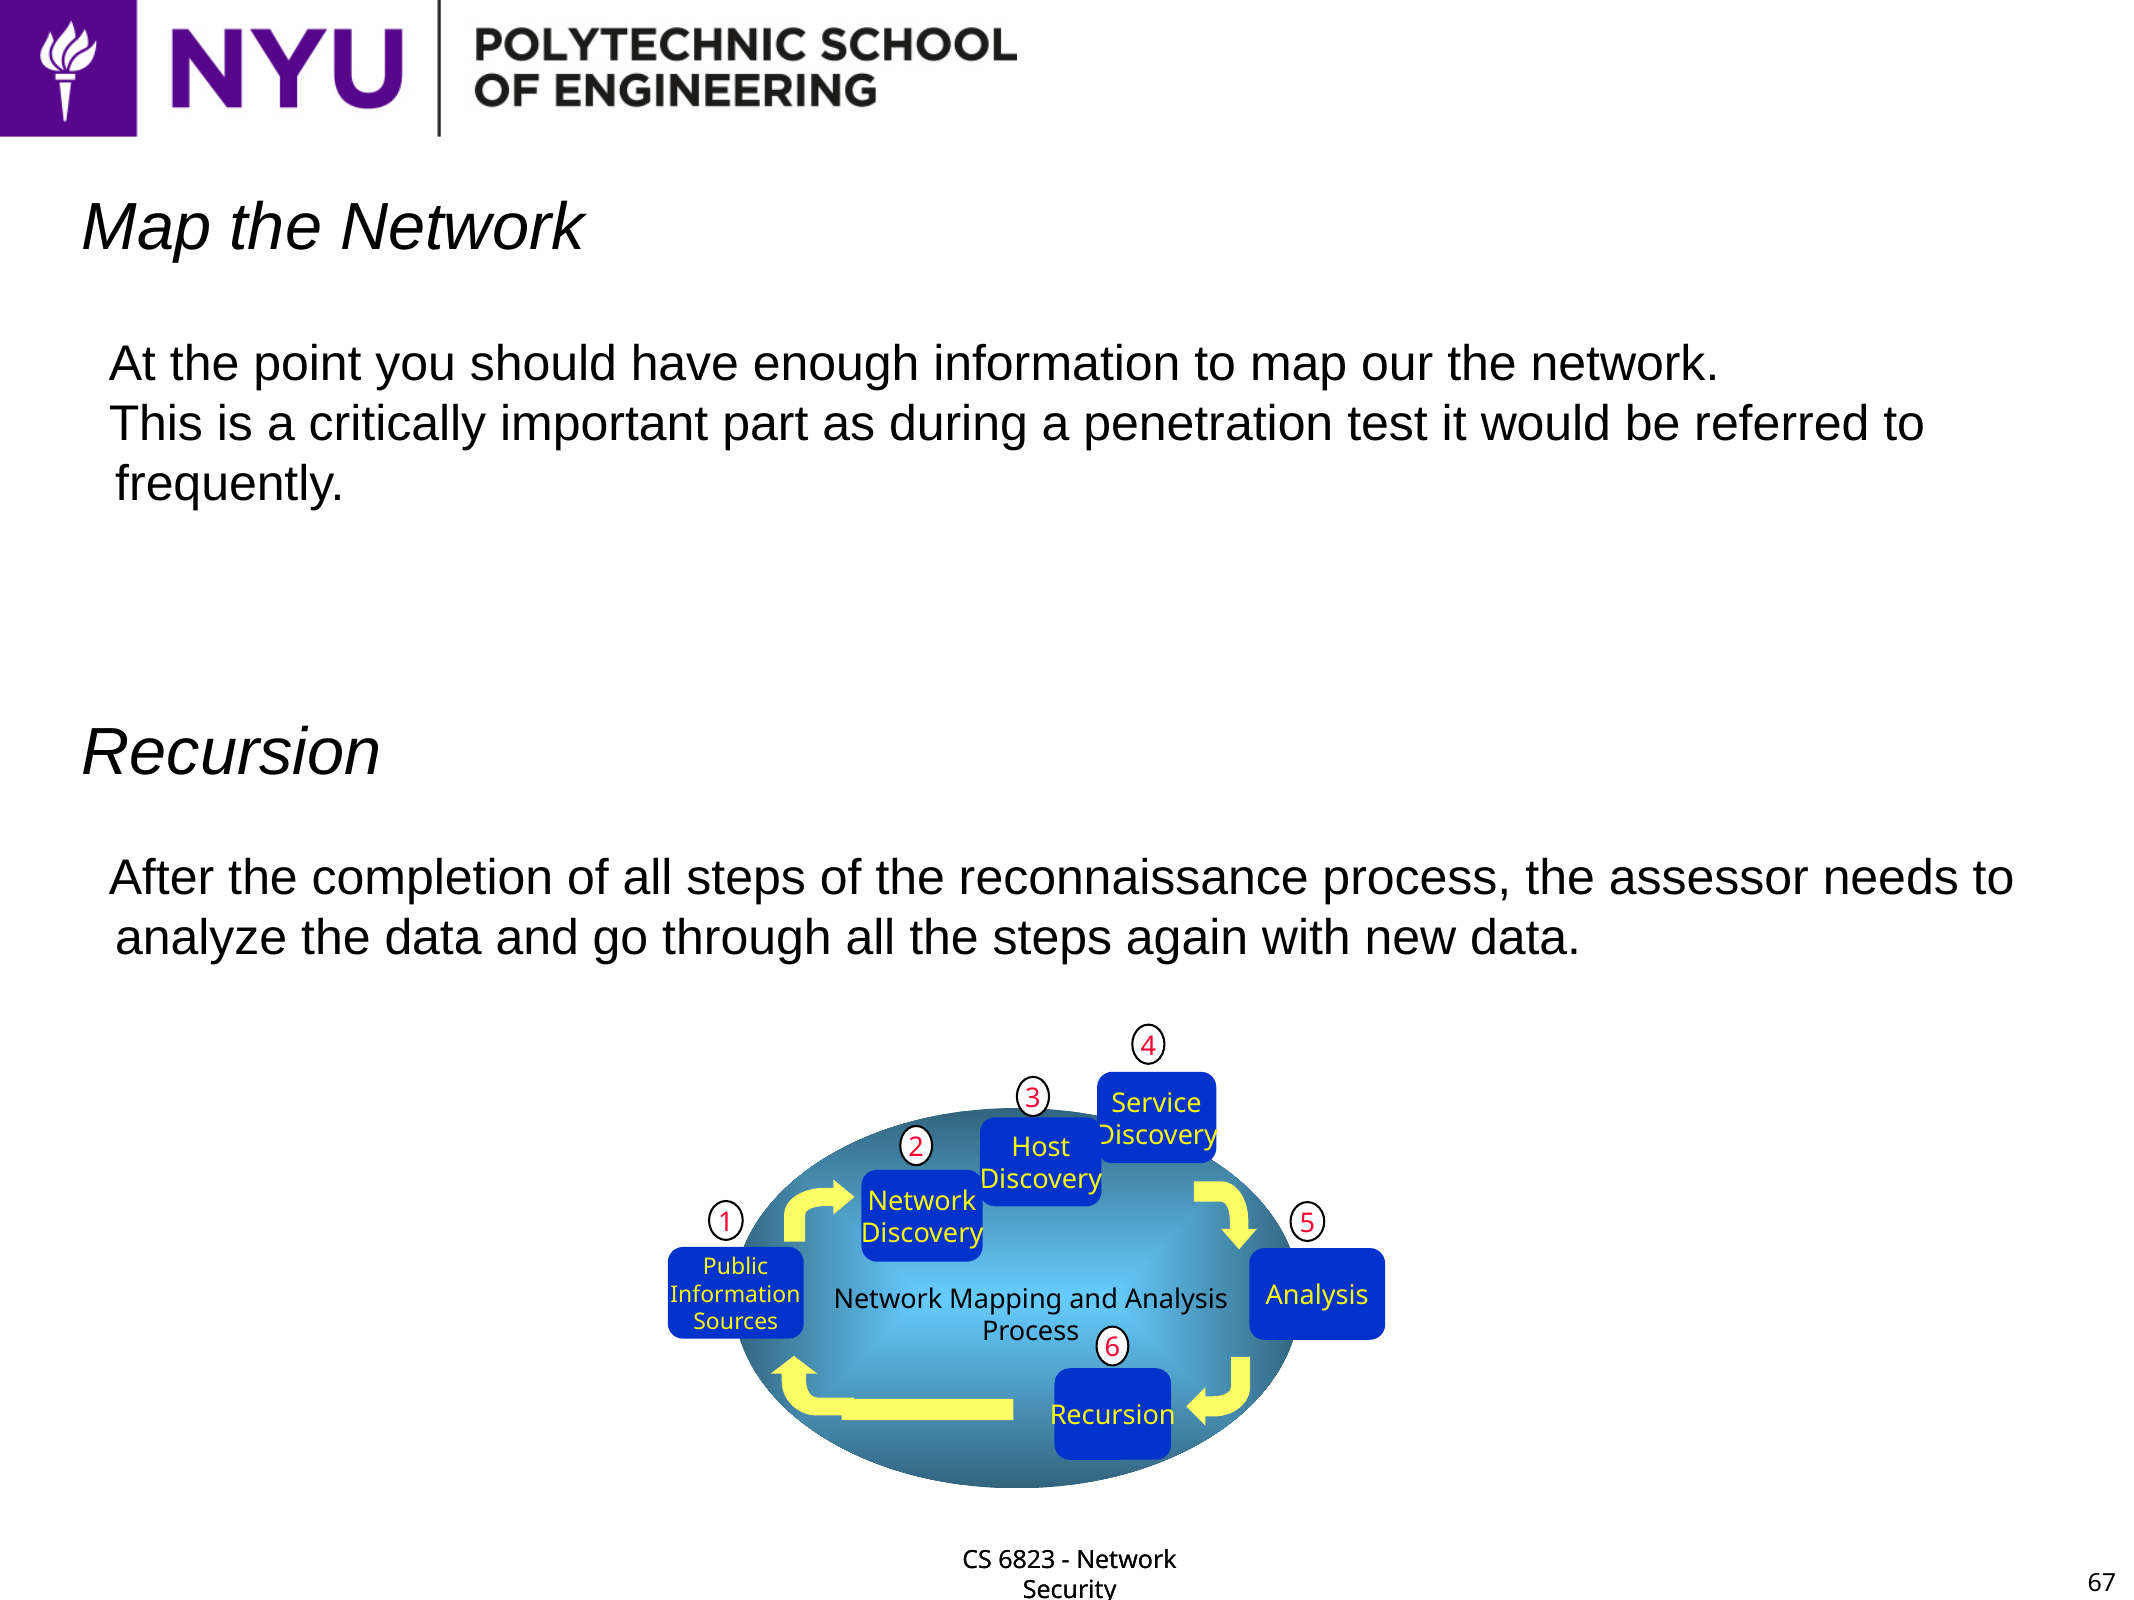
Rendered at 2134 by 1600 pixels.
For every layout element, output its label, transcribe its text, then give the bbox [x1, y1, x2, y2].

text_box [667, 1024, 1386, 1489]
title Map the Network [66, 174, 1987, 274]
slide_number 67 [2066, 1558, 2132, 1599]
picture [0, 0, 1017, 138]
text_box Recursion [66, 699, 1987, 799]
text_box After the completion of all steps of the reconnaissance process, the assessor needs to analyze the data and go through all the steps again with new data. [93, 837, 2067, 1115]
list At the point you should have enough information to map our the network. This is a critically important part as during a penetration test it would be referred to frequently. [93, 322, 2067, 600]
text_box CS 6823 - Network Security [912, 1559, 1228, 1589]
